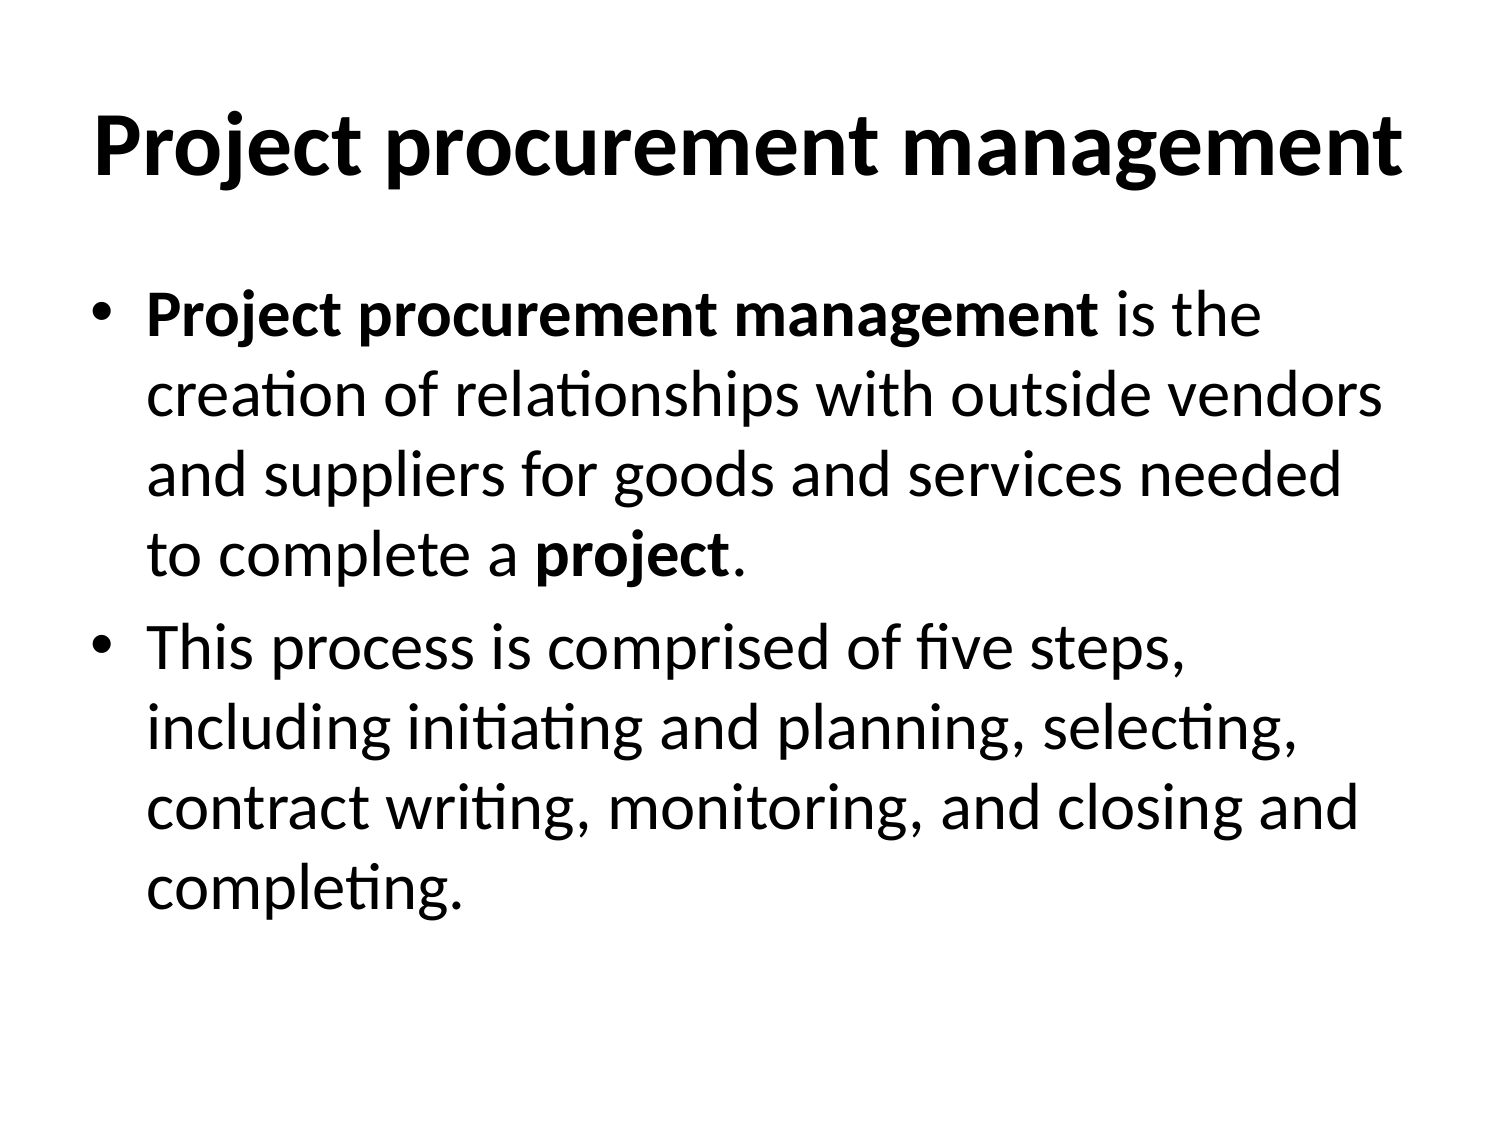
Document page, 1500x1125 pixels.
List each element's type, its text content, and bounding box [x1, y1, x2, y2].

title Project procurement management [75, 45, 1425, 233]
list Project procurement management is the creation of relationships with outside vendors and suppliers for goods and services needed to complete a project. This process is comprised of five steps, including initiating and planning, selecting, contract writing, monitoring, and closing and completing. [75, 262, 1425, 1005]
